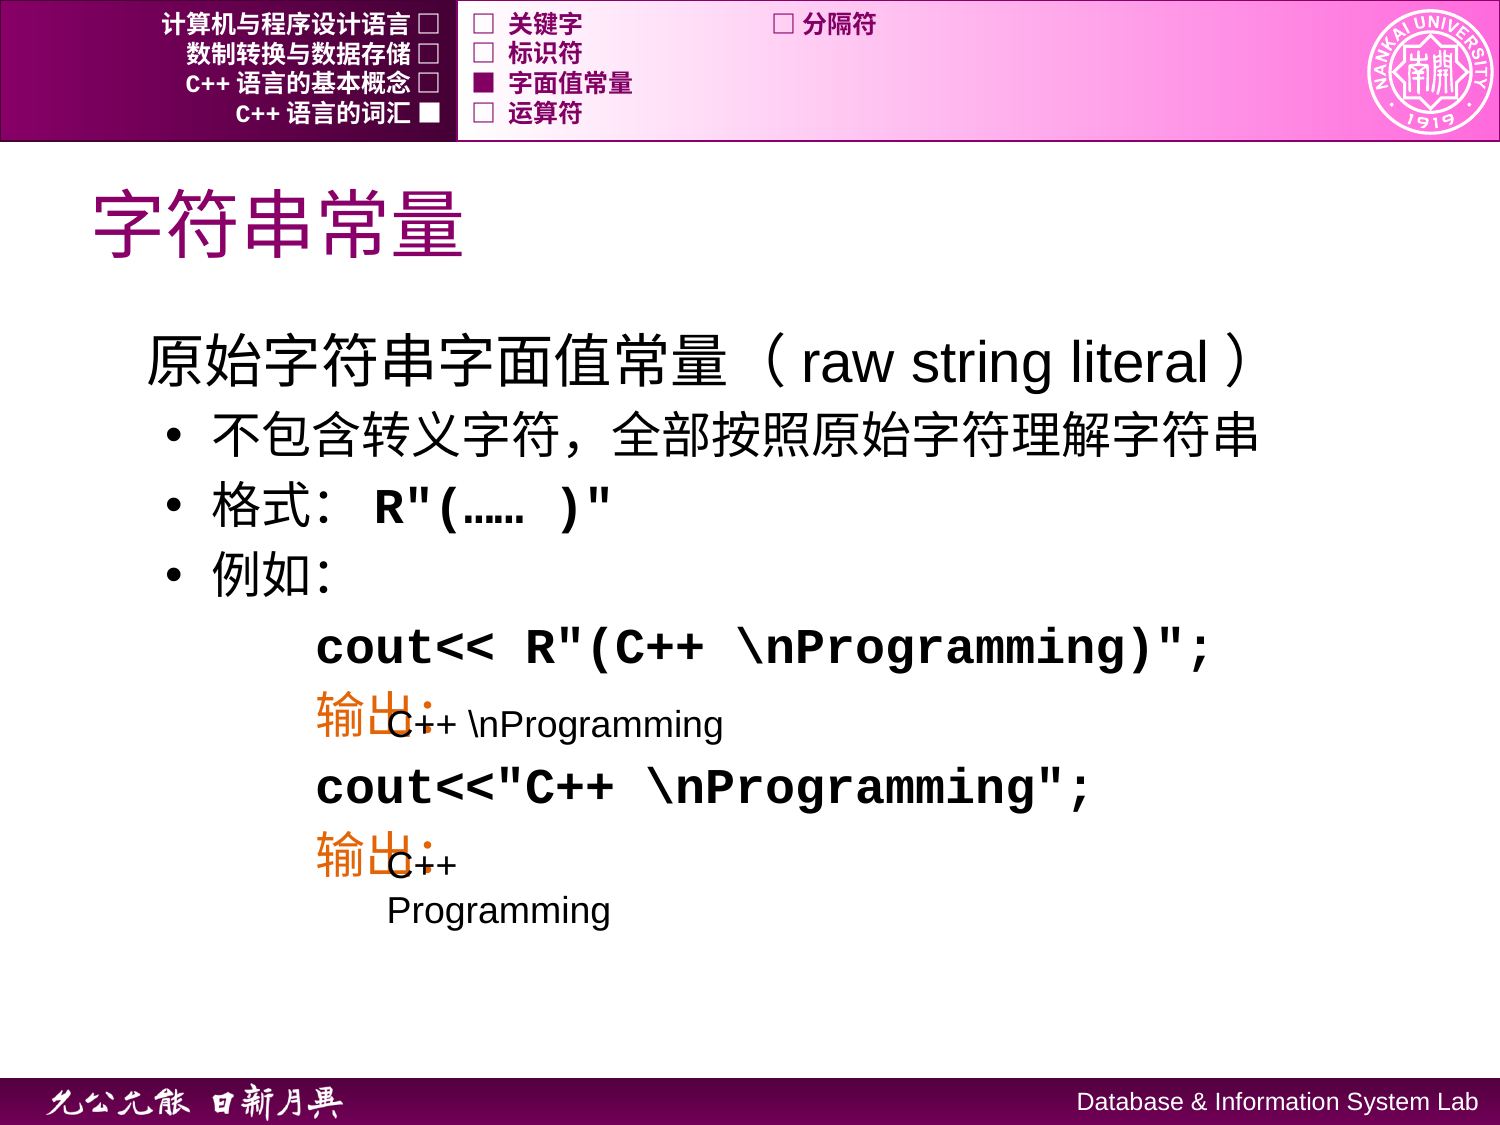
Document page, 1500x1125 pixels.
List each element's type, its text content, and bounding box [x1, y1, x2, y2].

text_box □ 标识符 [459, 36, 1361, 66]
text_box C++语言的词汇 ■ [0, 95, 459, 129]
text_box 数制转换与数据存储 □ [0, 36, 459, 66]
picture [35, 1081, 356, 1122]
text_box 计算机与程序设计语言 □ [0, 7, 459, 36]
text_box ■ 字面值常量 [459, 66, 1361, 95]
text_box C++ \nProgramming [371, 692, 762, 753]
list 原始字符串字面值常量（raw string literal） 不包含转义字符，全部按照原始字符理解字符串 格式：R"(…… )" 例如： cout<< R"(C++ \nProgramming)"; 输出： cout<<"C++ \nProgramming"; 输出： [74, 316, 1426, 1055]
title 字符串常量 [74, 163, 1426, 282]
text_box C++ Programming [371, 834, 762, 939]
text_box □ 关键字 □ 分隔符 [459, 7, 1361, 36]
text_box □ 运算符 [459, 95, 1361, 129]
text_box C++语言的基本概念 □ [0, 66, 459, 95]
